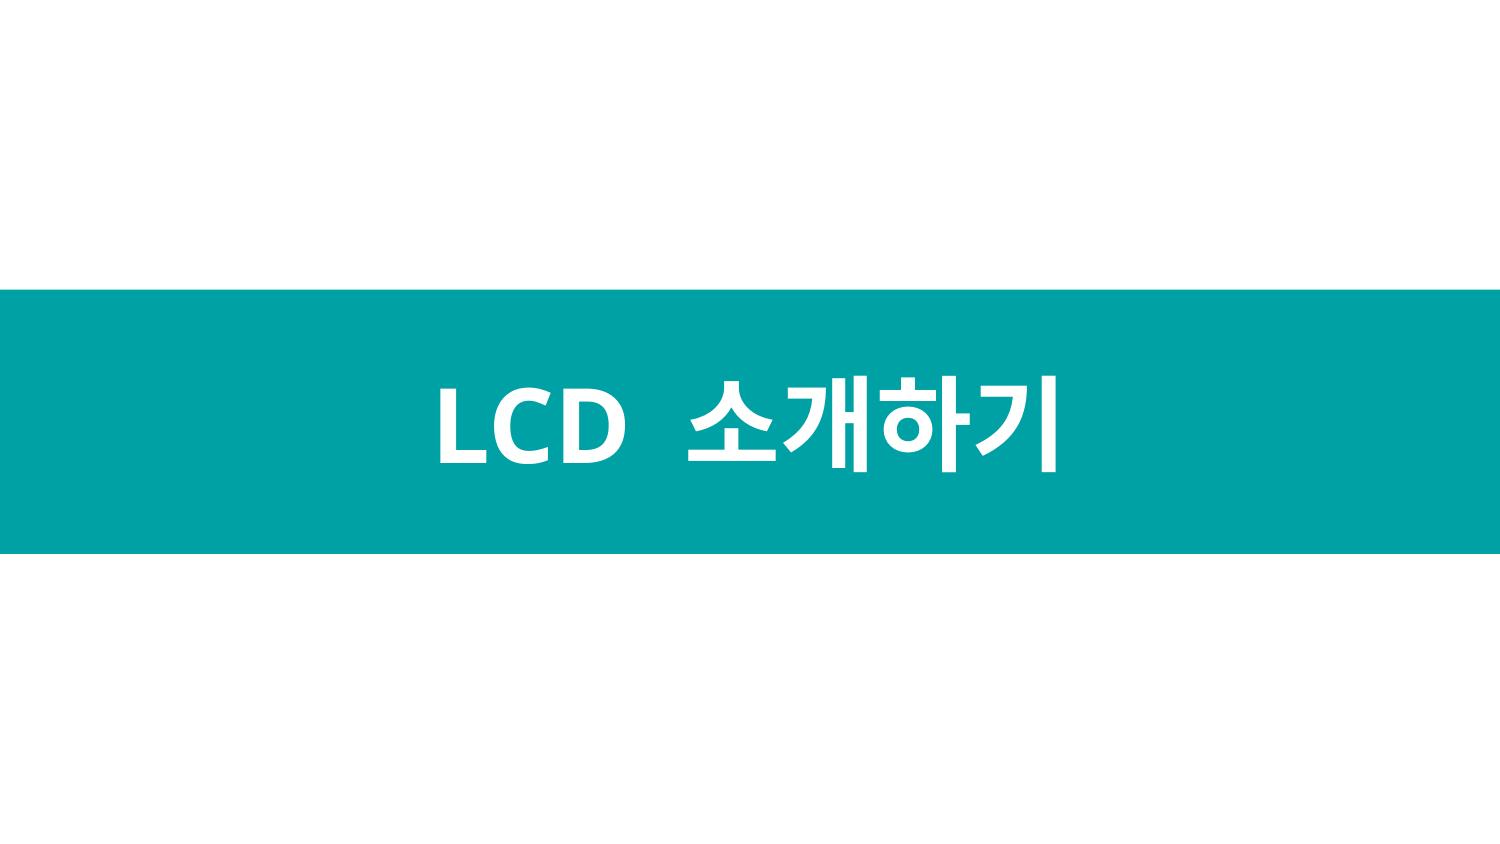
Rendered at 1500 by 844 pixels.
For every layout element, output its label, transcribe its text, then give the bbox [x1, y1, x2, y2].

title LCD 소개하기 [51, 352, 1449, 491]
